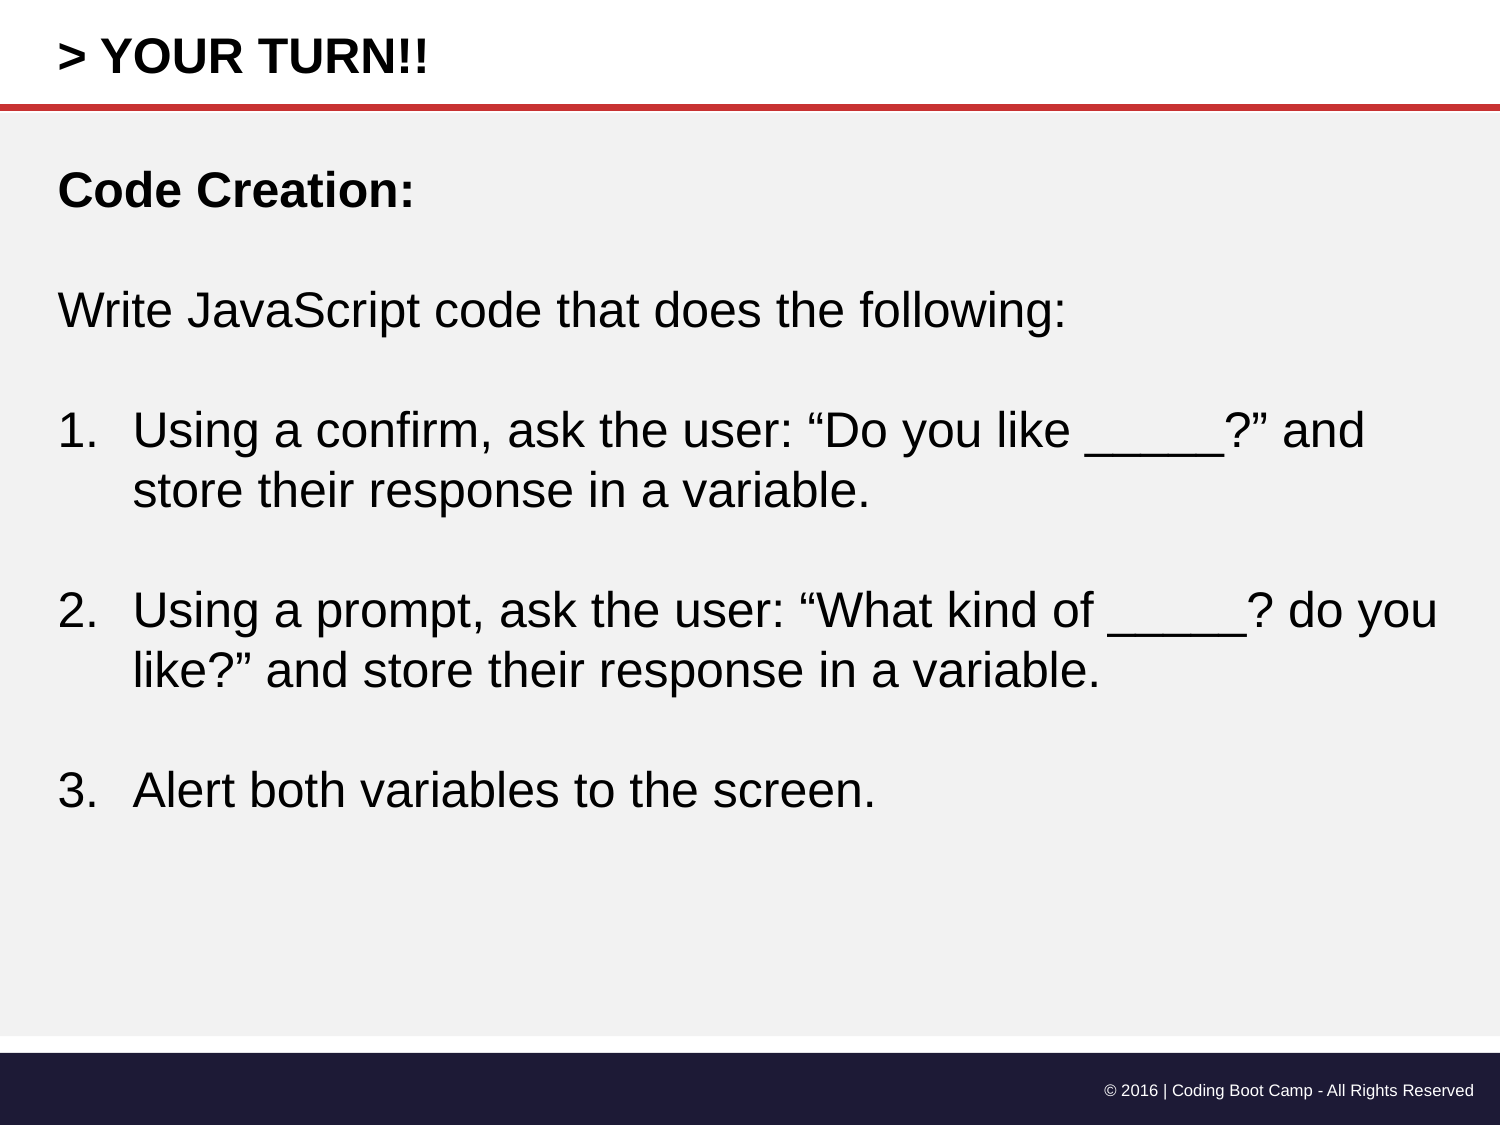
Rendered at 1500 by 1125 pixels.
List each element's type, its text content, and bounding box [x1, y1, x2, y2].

text_box [0, 113, 1500, 1037]
text_box Code Creation: Write JavaScript code that does the following: Using a confirm, ask the user: “Do you like _____?” and store their response in a variable. Using a prompt, ask the user: “What kind of _____? do you like?” and store their response in a variable. Alert both variables to the screen. [49, 149, 1475, 825]
text_box > YOUR TURN!! [50, 16, 913, 91]
